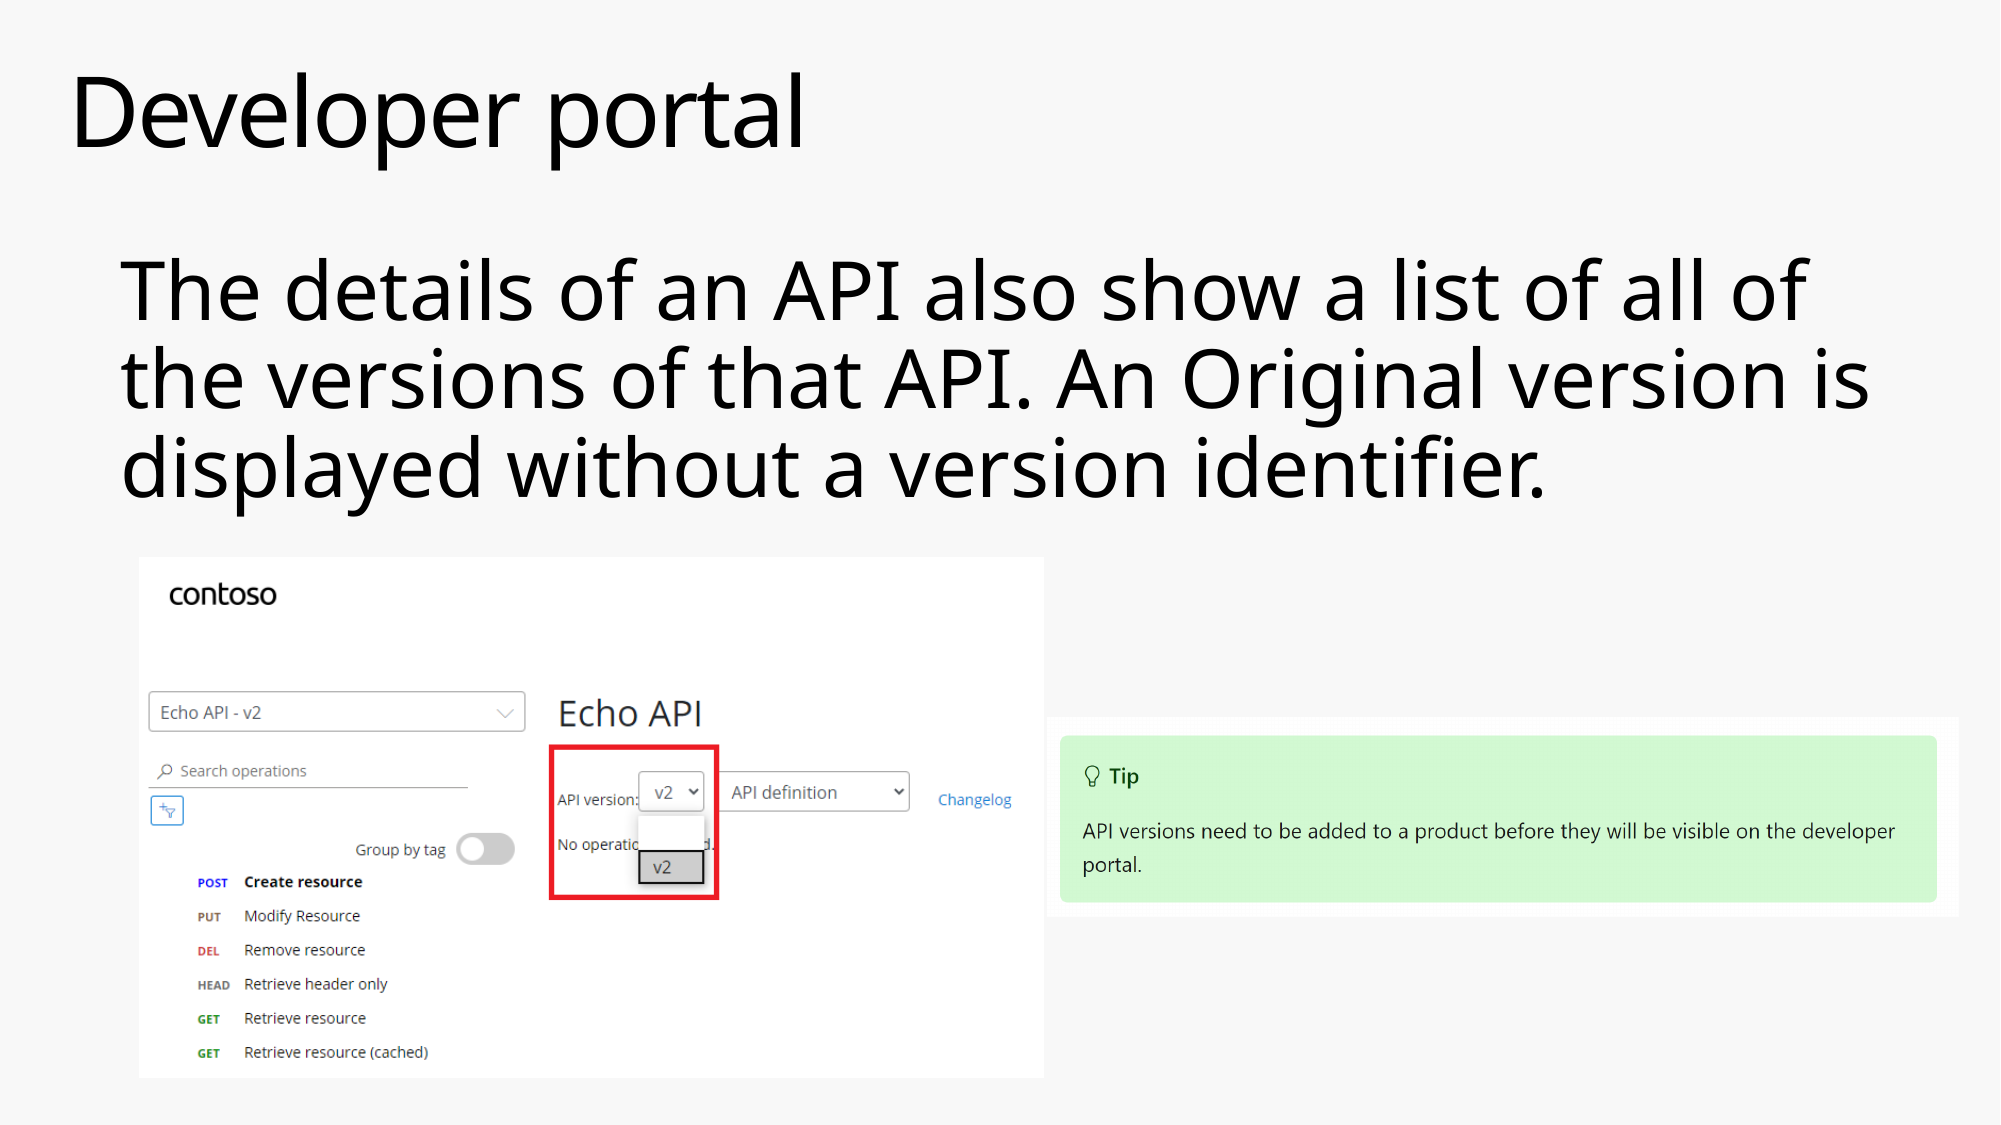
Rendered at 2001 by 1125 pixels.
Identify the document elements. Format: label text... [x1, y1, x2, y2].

list The details of an API also show a list of all of the versions of that API. An Original version is displayed without a version identifier. [96, 235, 1904, 377]
picture [1046, 717, 1959, 917]
picture [138, 556, 1044, 1078]
title Developer portal [44, 47, 1957, 196]
